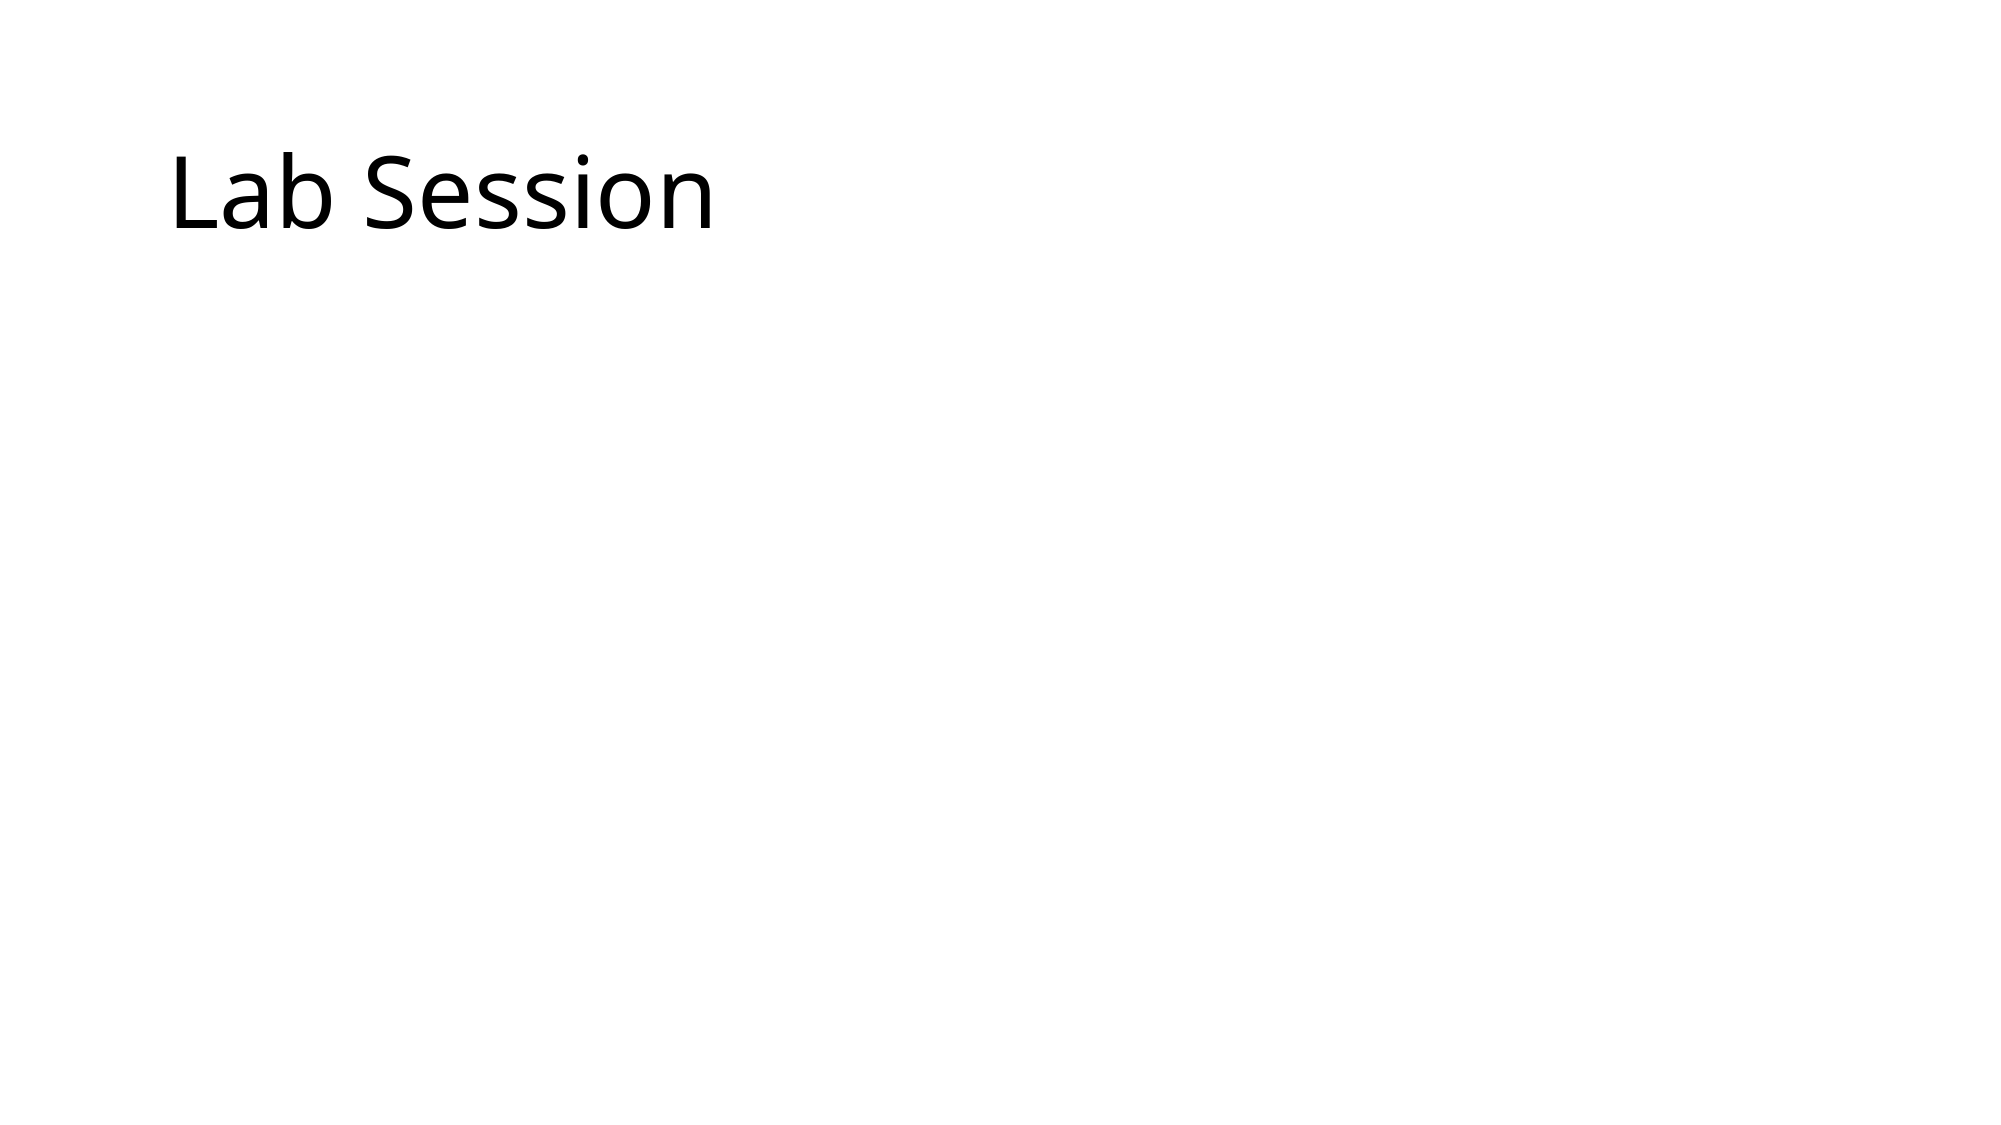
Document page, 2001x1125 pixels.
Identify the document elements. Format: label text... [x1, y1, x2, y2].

text_box Lab Session [152, 120, 1861, 256]
